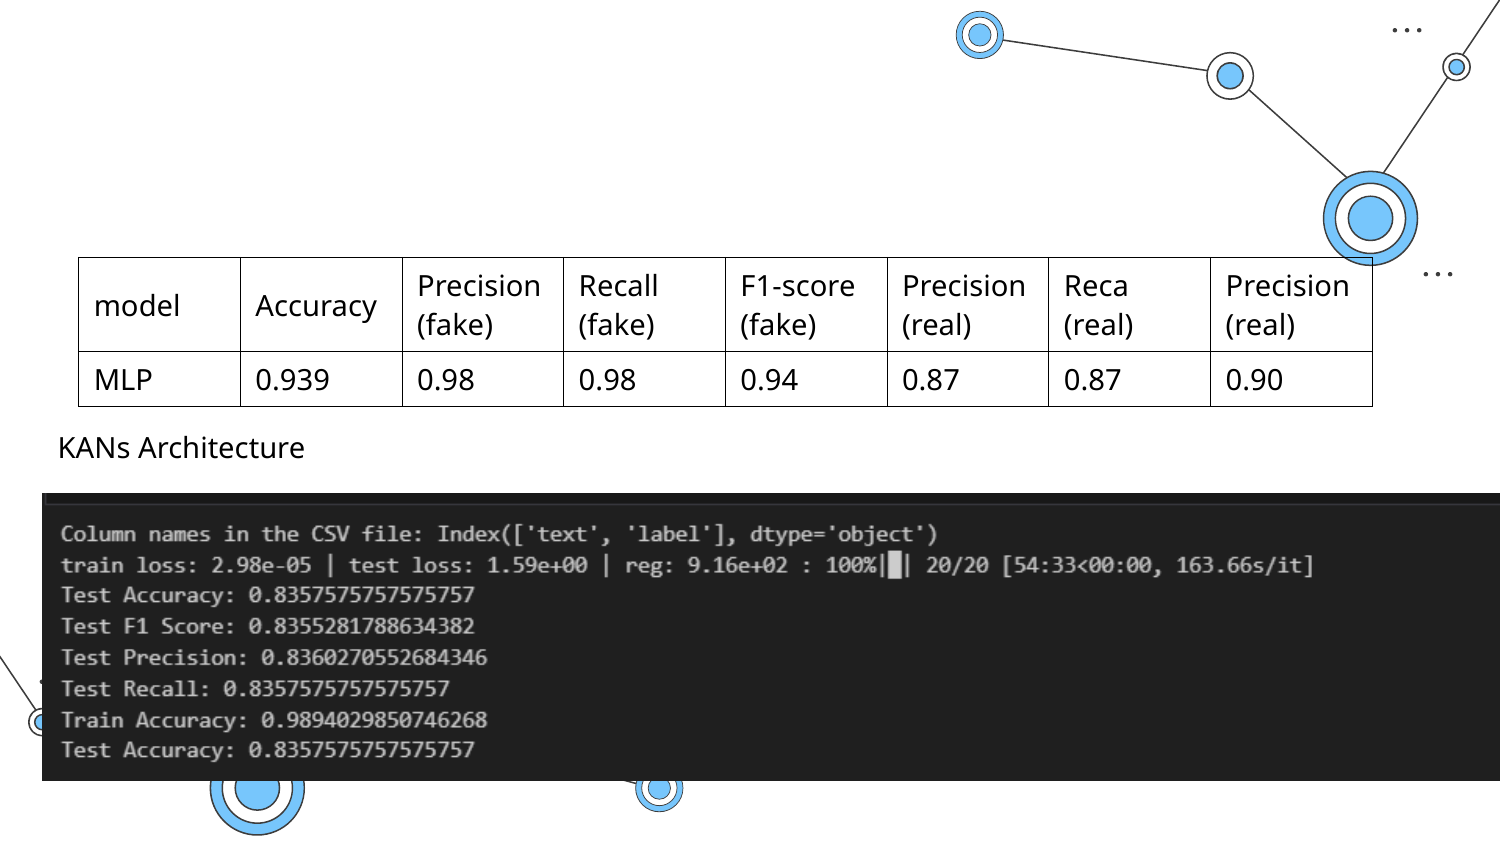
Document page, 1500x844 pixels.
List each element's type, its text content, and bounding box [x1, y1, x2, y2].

table_cell 0.98 [564, 352, 725, 406]
table_header Precision (real) [1211, 258, 1372, 351]
picture [42, 492, 1500, 781]
text_box KANs Architecture [42, 421, 741, 472]
table_header F1-score (fake) [726, 258, 887, 351]
table_cell 0.90 [1211, 352, 1372, 406]
table_cell 0.87 [888, 352, 1048, 406]
table_header Precision (real) [888, 258, 1048, 351]
table_cell 0.94 [726, 352, 887, 406]
table_cell 0.98 [403, 352, 563, 406]
table_header Reca (real) [1049, 258, 1210, 351]
table_cell 0.939 [241, 352, 402, 406]
table_header Precision (fake) [403, 258, 563, 351]
table_cell MLP [79, 352, 240, 406]
table_cell 0.87 [1049, 352, 1210, 406]
table_header Accuracy [241, 258, 402, 351]
table_header Recall (fake) [564, 258, 725, 351]
table_header model [79, 258, 240, 351]
